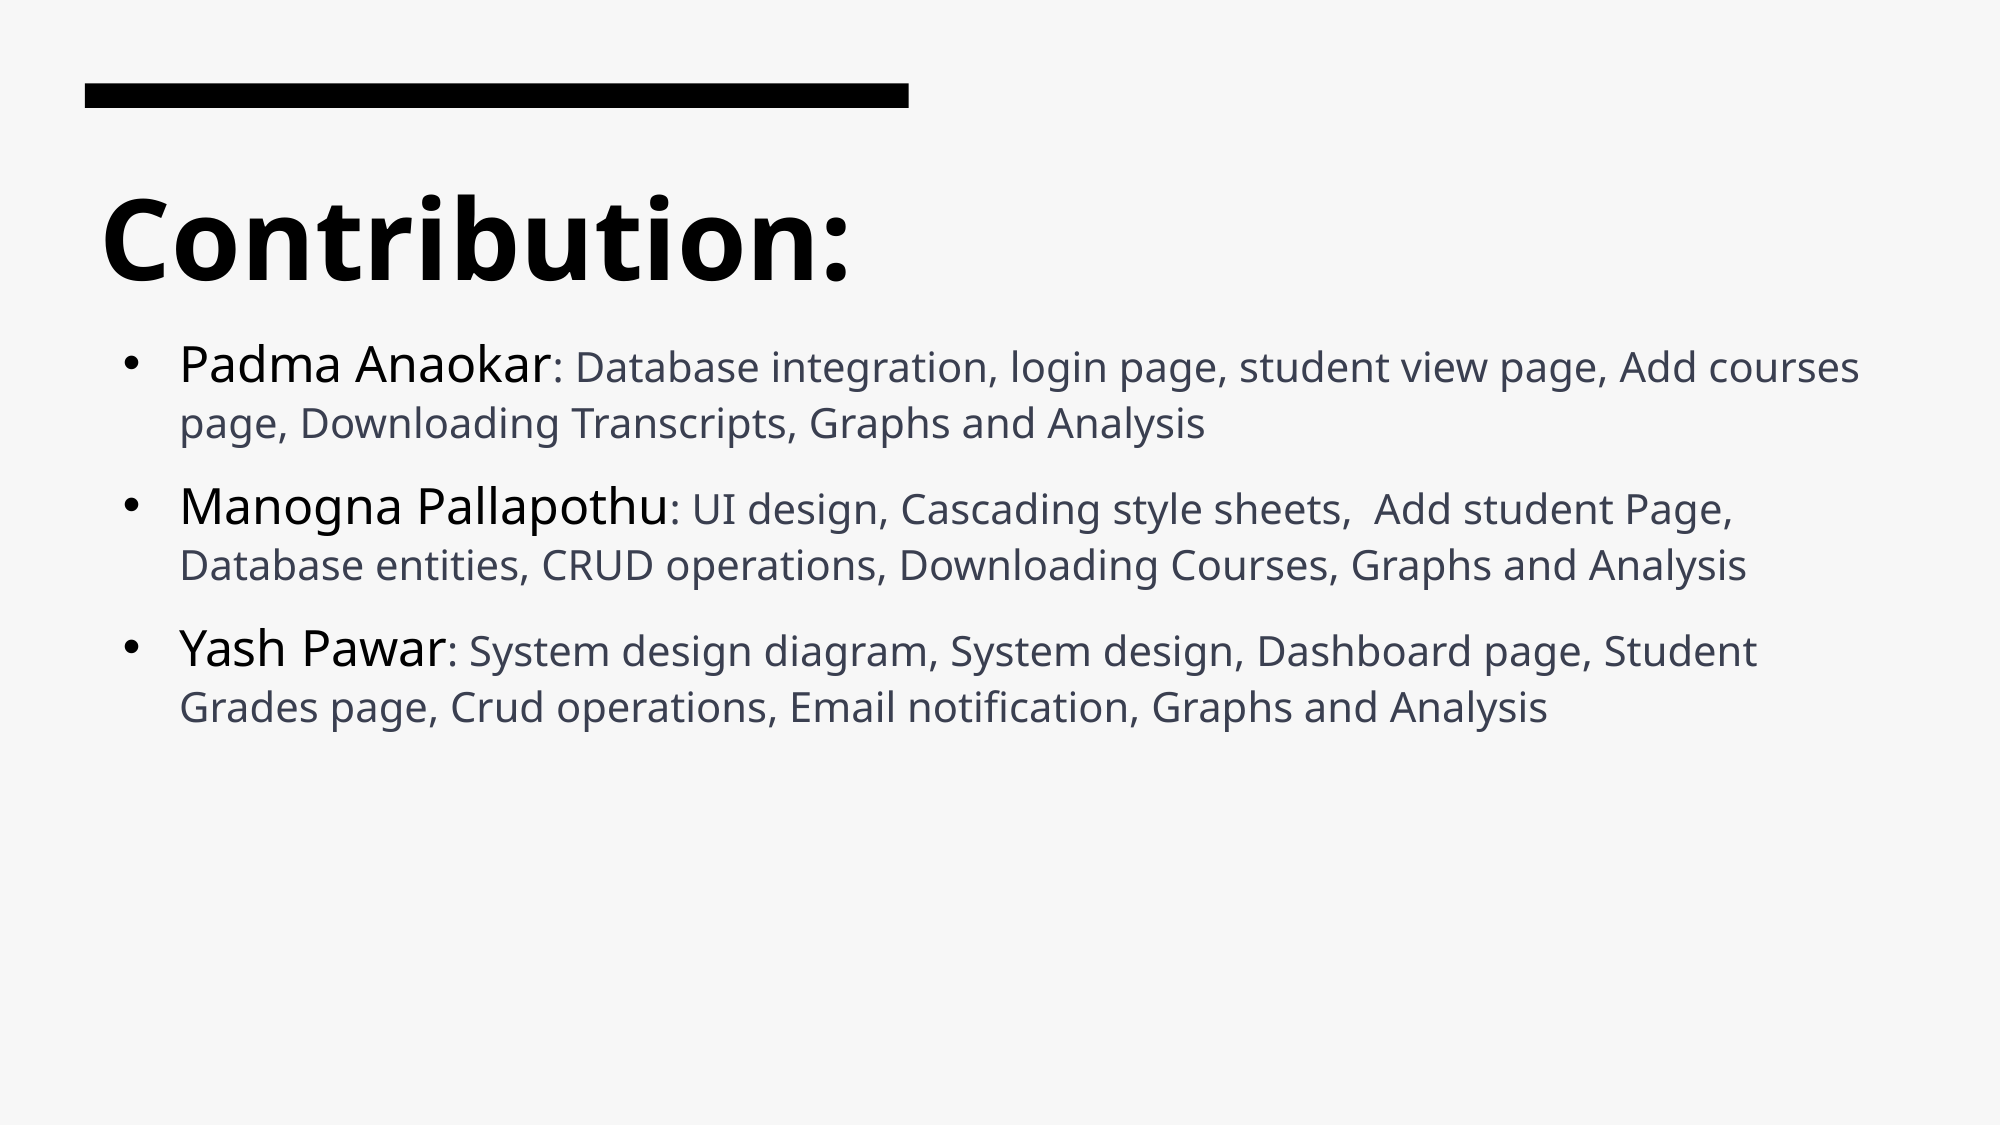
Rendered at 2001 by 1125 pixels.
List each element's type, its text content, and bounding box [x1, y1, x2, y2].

title Contribution: [84, 160, 1917, 385]
list Padma Anaokar: Database integration, login page, student view page, Add courses page, Downloading Transcripts, Graphs and Analysis Manogna Pallapothu: UI design, Cascading style sheets, Add student Page, Database entities, CRUD operations, Downloading Courses, Graphs and Analysis Yash Pawar: System design diagram, System design, Dashboard page, Student Grades page, Crud operations, Email notification, Graphs and Analysis [107, 318, 1917, 958]
